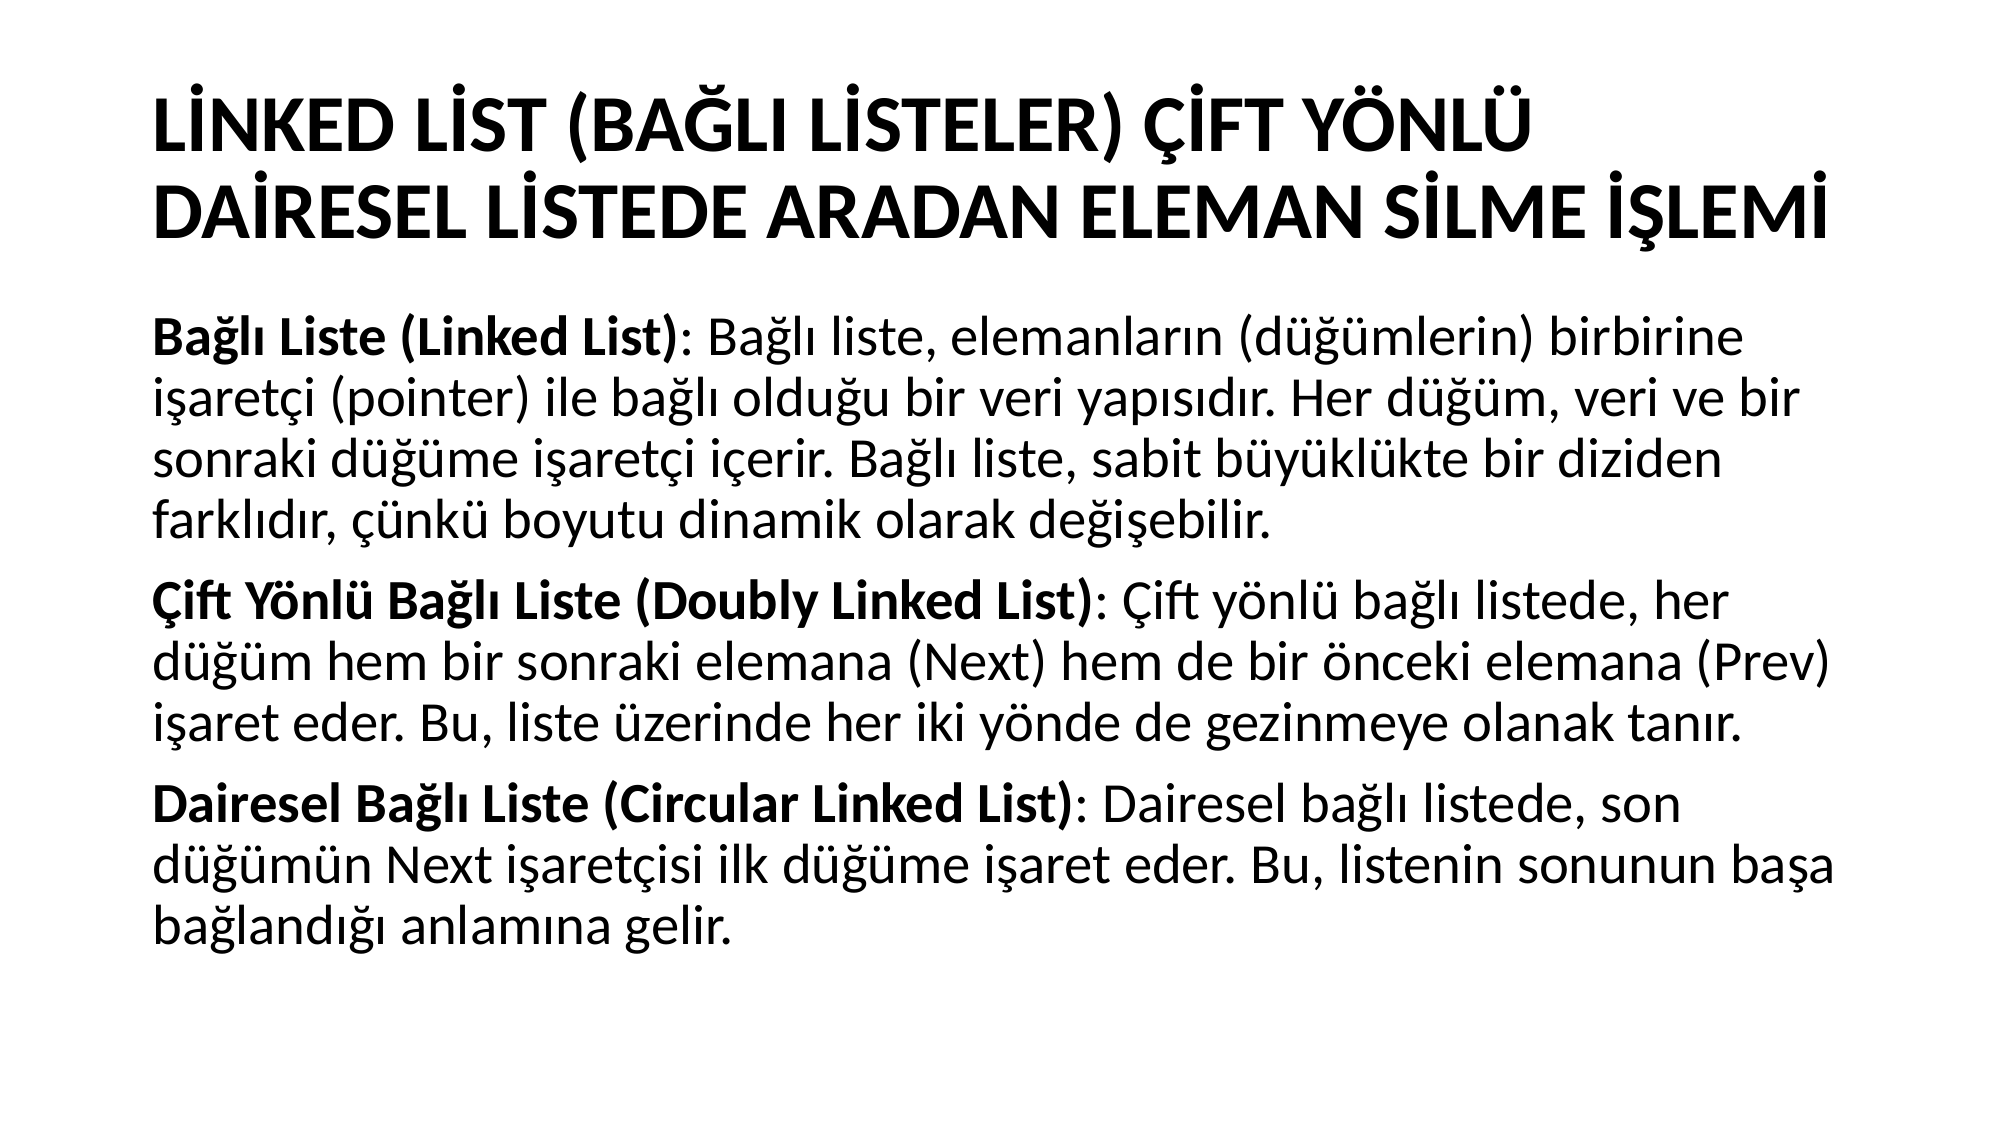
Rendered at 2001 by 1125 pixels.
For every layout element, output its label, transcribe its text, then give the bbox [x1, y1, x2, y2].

list Bağlı Liste (Linked List): Bağlı liste, elemanların (düğümlerin) birbirine işaretçi (pointer) ile bağlı olduğu bir veri yapısıdır. Her düğüm, veri ve bir sonraki düğüme işaretçi içerir. Bağlı liste, sabit büyüklükte bir diziden farklıdır, çünkü boyutu dinamik olarak değişebilir. Çift Yönlü Bağlı Liste (Doubly Linked List): Çift yönlü bağlı listede, her düğüm hem bir sonraki elemana (Next) hem de bir önceki elemana (Prev) işaret eder. Bu, liste üzerinde her iki yönde de gezinmeye olanak tanır. Dairesel Bağlı Liste (Circular Linked List): Dairesel bağlı listede, son düğümün Next işaretçisi ilk düğüme işaret eder. Bu, listenin sonunun başa bağlandığı anlamına gelir. [137, 299, 1863, 1014]
title LİNKED LİST (BAĞLI LİSTELER) ÇİFT YÖNLÜ DAİRESEL LİSTEDE ARADAN ELEMAN SİLME İŞLEMİ [137, 59, 1863, 278]
